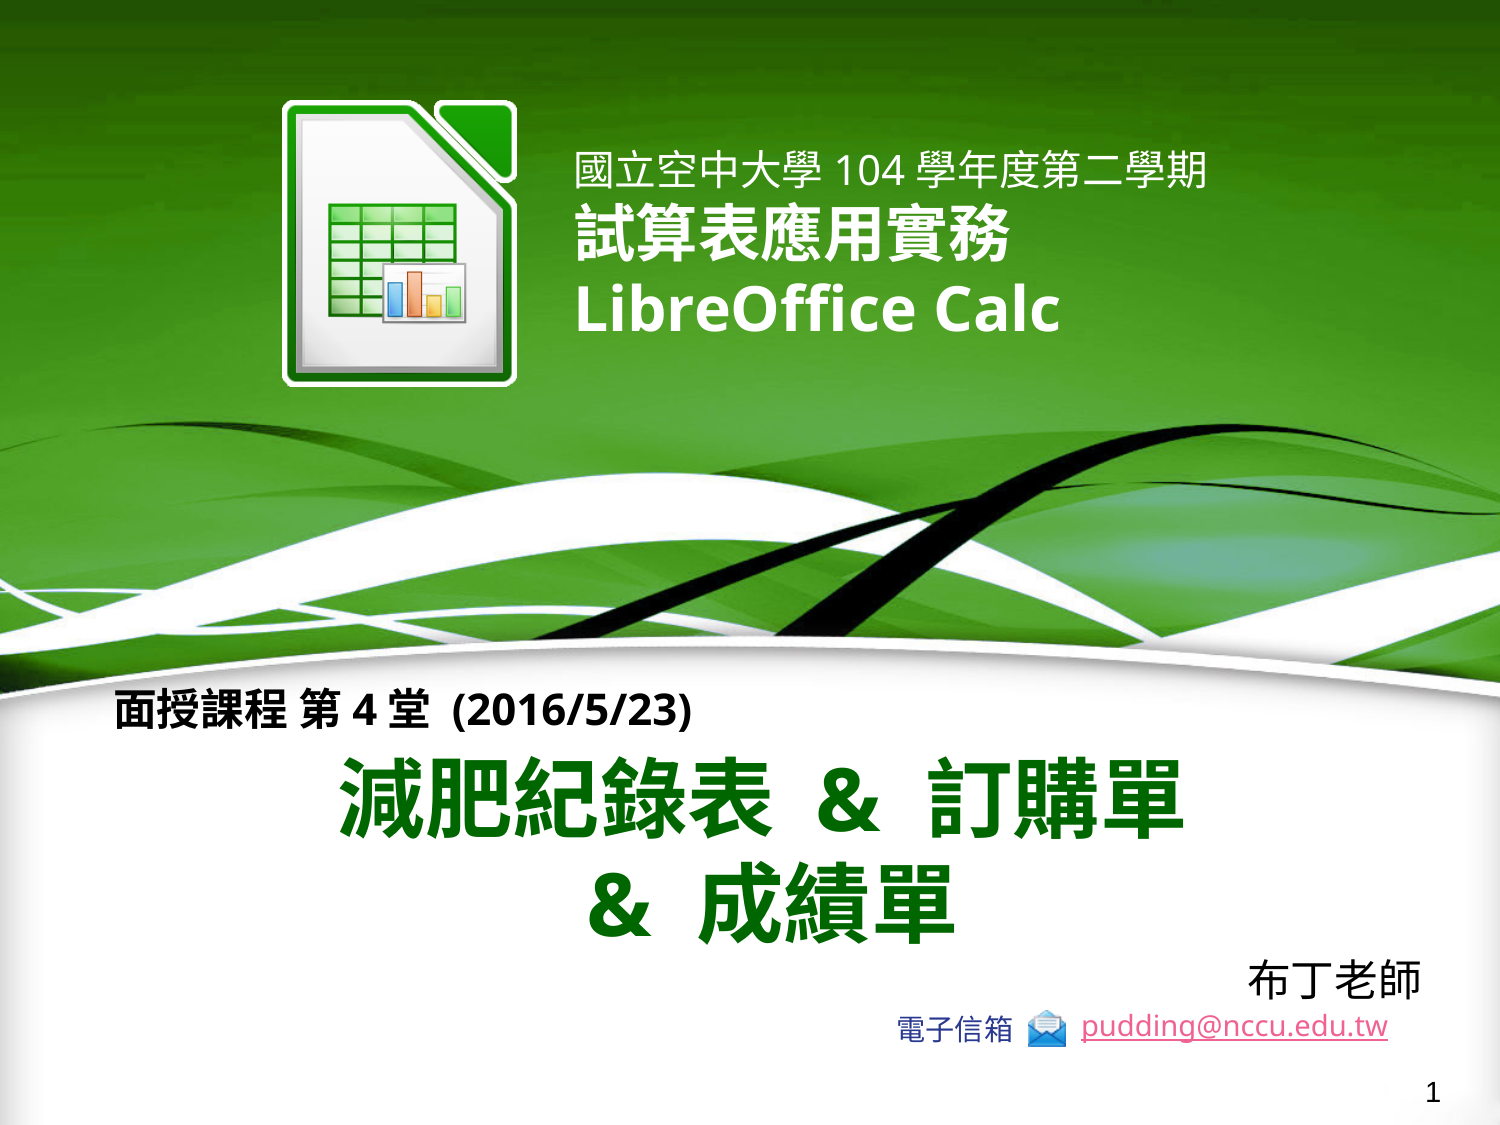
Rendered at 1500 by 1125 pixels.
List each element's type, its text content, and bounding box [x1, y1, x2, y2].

subtitle 面授課程 第4堂 (2016/5/23) [98, 654, 1447, 749]
picture [0, 0, 1500, 1125]
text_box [852, 1005, 1447, 1051]
subtitle 布丁老師 [98, 937, 1447, 991]
slide_number ‹#› [1410, 1056, 1500, 1125]
title 減肥紀錄表 & 訂購單 & 成績單 [98, 776, 1447, 923]
